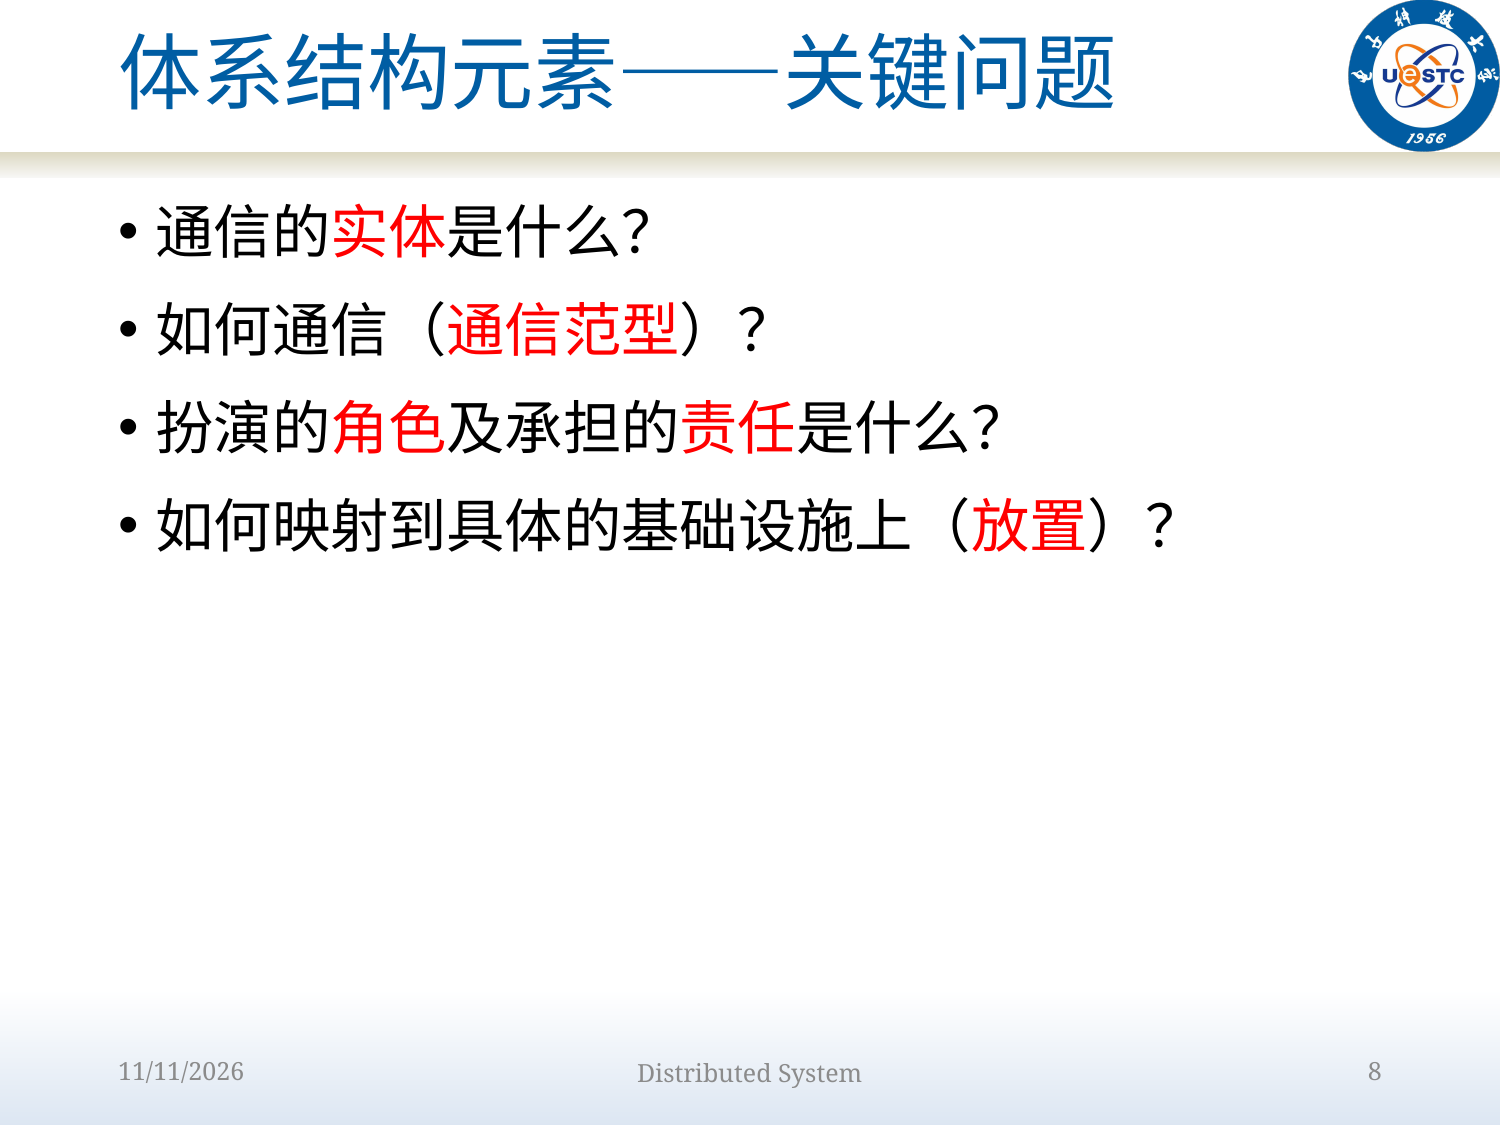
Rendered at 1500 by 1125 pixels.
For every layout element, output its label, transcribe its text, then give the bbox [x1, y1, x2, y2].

footer Distributed System [414, 1042, 1085, 1103]
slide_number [103, 1042, 414, 1103]
slide_number 8 [1085, 1042, 1397, 1103]
title 体系结构元素——关键问题 [103, 0, 1348, 153]
list 通信的实体是什么？ 如何通信（通信范型）？ 扮演的角色及承担的责任是什么？ 如何映射到具体的基础设施上（放置）？ [103, 181, 1397, 1014]
picture [1348, 0, 1500, 152]
